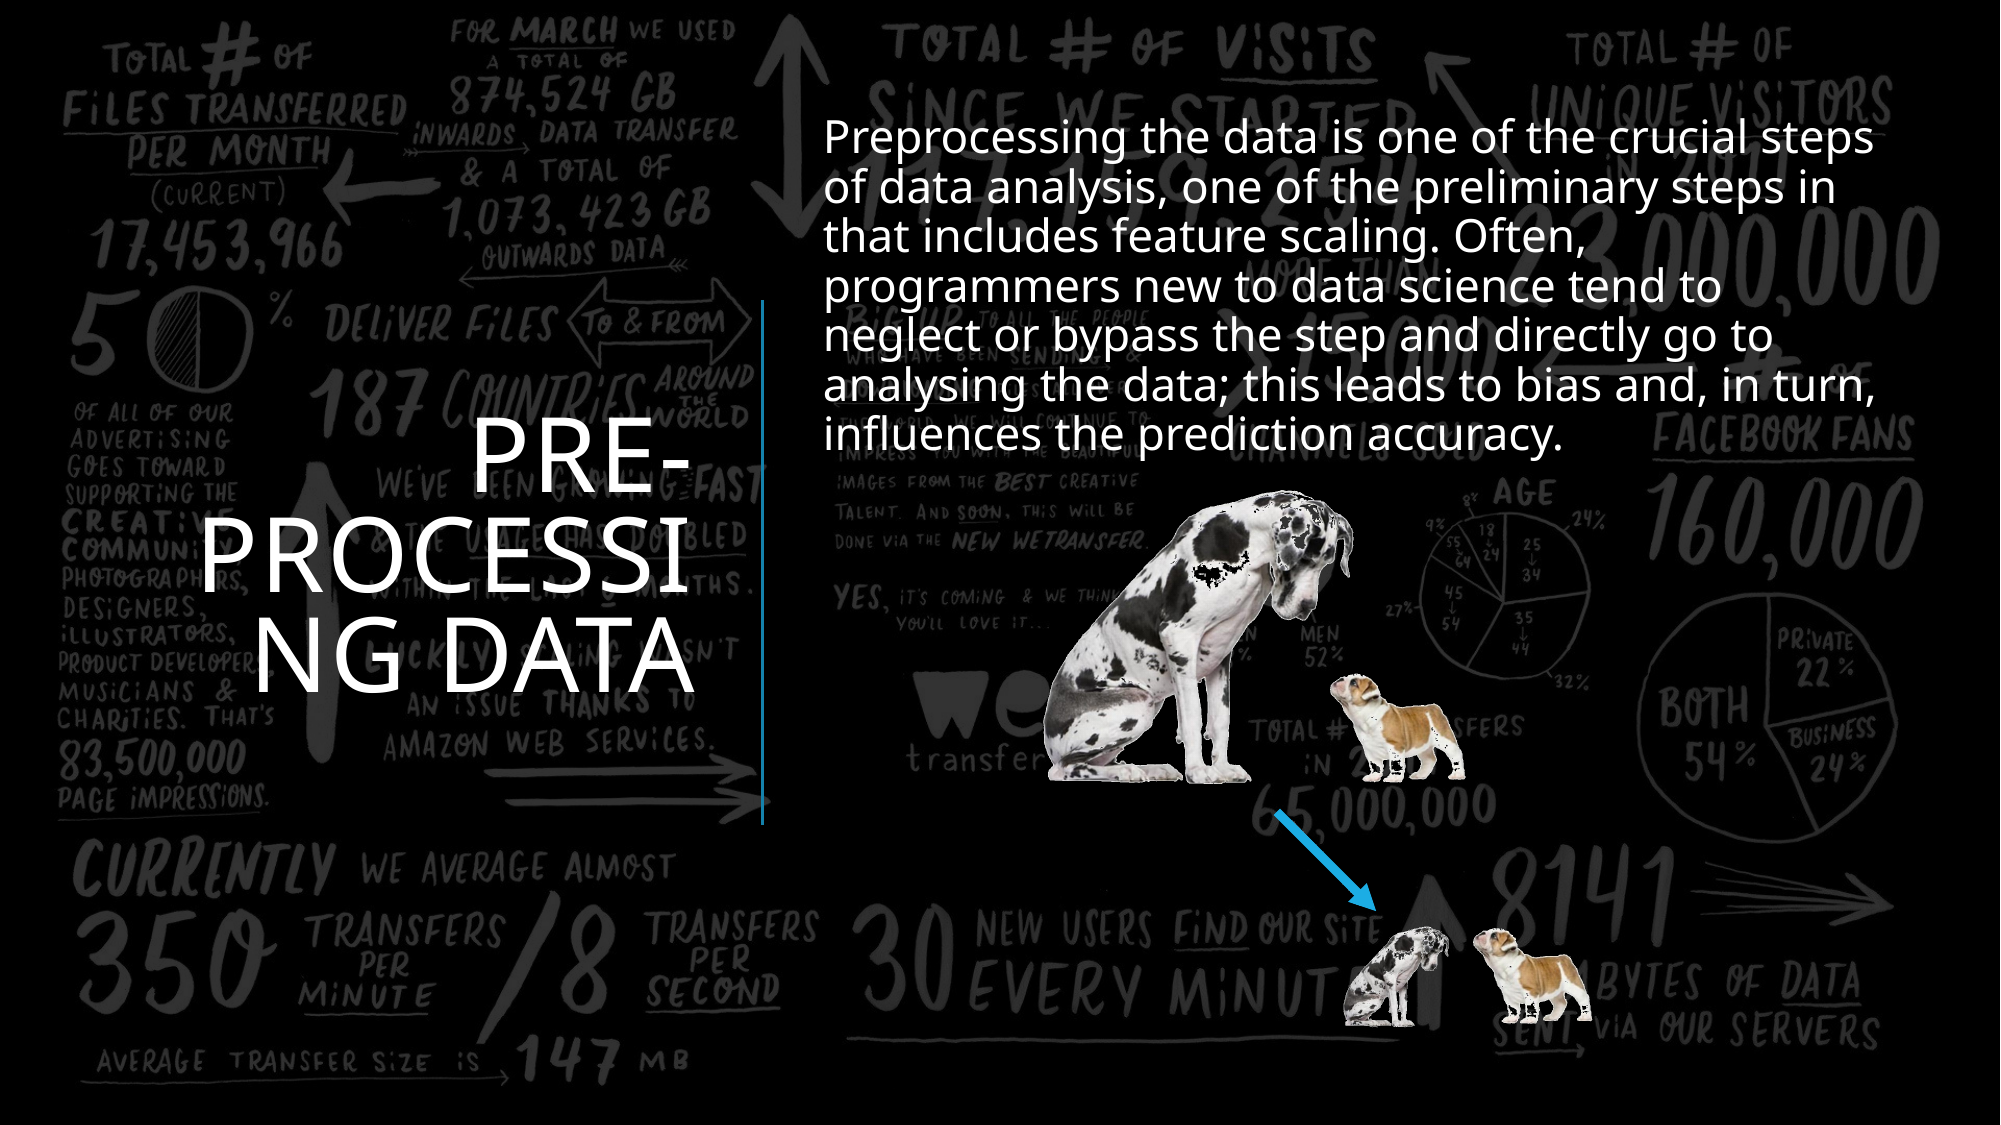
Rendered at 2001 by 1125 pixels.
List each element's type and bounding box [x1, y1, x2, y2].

picture [0, 0, 2000, 1125]
text_box [1276, 811, 1377, 912]
